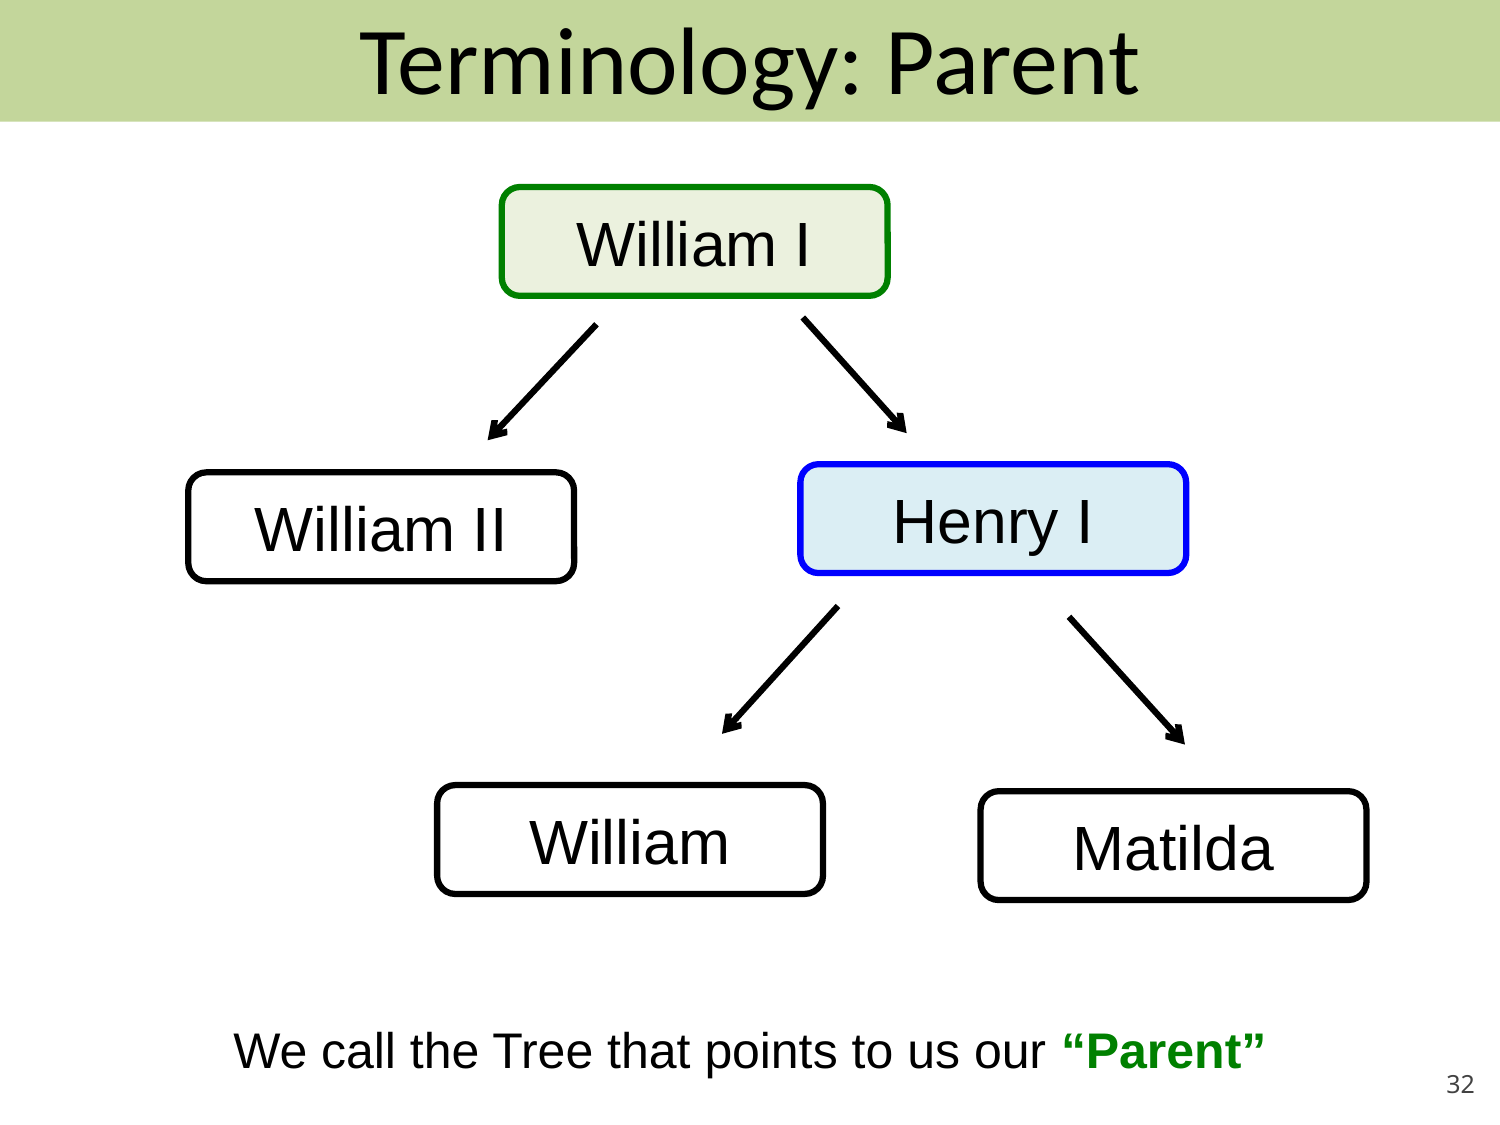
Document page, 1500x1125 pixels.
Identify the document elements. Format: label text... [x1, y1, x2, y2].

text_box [487, 324, 597, 441]
text_box William [437, 785, 823, 894]
title Terminology: Parent [75, 0, 1425, 113]
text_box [802, 317, 907, 434]
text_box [1068, 616, 1186, 745]
text_box We call the Tree that points to us our “Parent” [0, 1010, 1500, 1086]
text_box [721, 605, 839, 735]
text_box Matilda [980, 791, 1367, 901]
text_box William I [501, 186, 888, 296]
text_box William II [188, 472, 575, 582]
text_box Henry I [800, 464, 1187, 574]
